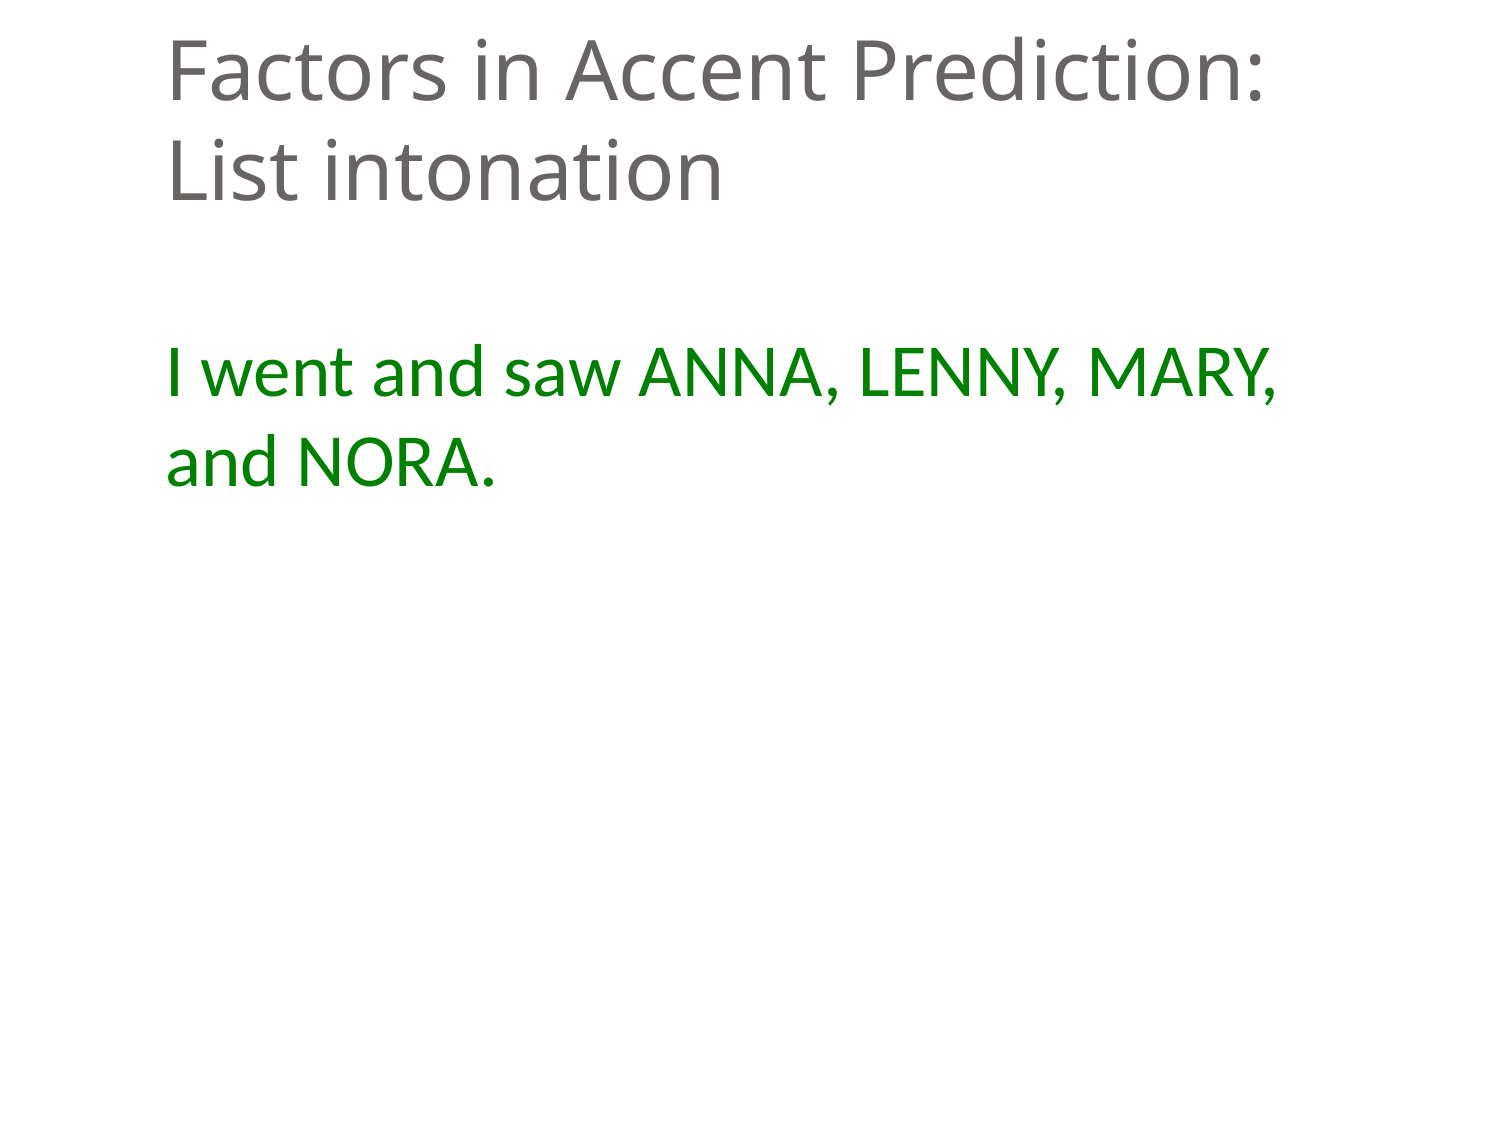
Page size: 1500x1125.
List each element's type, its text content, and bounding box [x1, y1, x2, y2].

title Factors in Accent Prediction: List intonation [149, 44, 1426, 233]
list I went and saw ANNA, LENNY, MARY, and NORA. [149, 237, 1426, 988]
